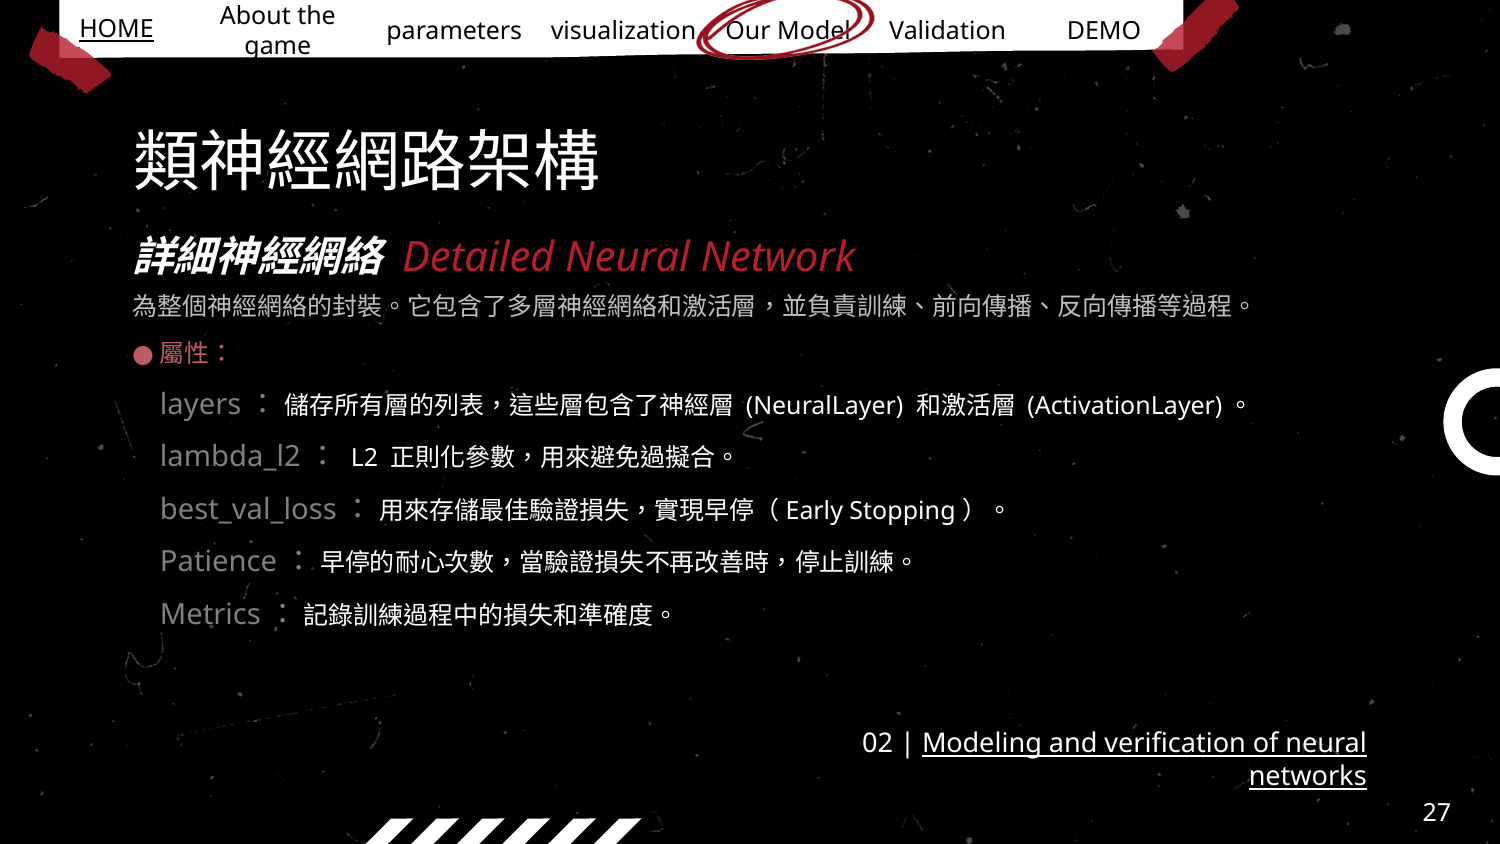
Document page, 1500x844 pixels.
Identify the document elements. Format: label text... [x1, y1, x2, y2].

picture [685, 0, 885, 77]
list 詳細神經網絡 Detailed Neural Network 為整個神經網絡的封裝。它包含了多層神經網絡和激活層，並負責訓練、前向傳播、反向傳播等過程。 屬性： layers： 儲存所有層的列表，這些層包含了神經層 (NeuralLayer) 和激活層 (ActivationLayer)。 lambda_l2： L2 正則化參數，用來避免過擬合。 best_val_loss： 用來存儲最佳驗證損失，實現早停（Early Stopping）。 Patience： 早停的耐心次數，當驗證損失不再改善時，停止訓練。 Metrics： 記錄訓練過程中的損失和準確度。 [116, 189, 1383, 797]
slide_number 27 [1128, 782, 1467, 828]
text_box 類神經網路架構 [118, 103, 1382, 214]
text_box 02 | Modeling and verification of neural networks [812, 720, 1382, 797]
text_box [28, 0, 1240, 94]
picture [1462, 387, 1500, 456]
picture [0, 0, 1500, 844]
